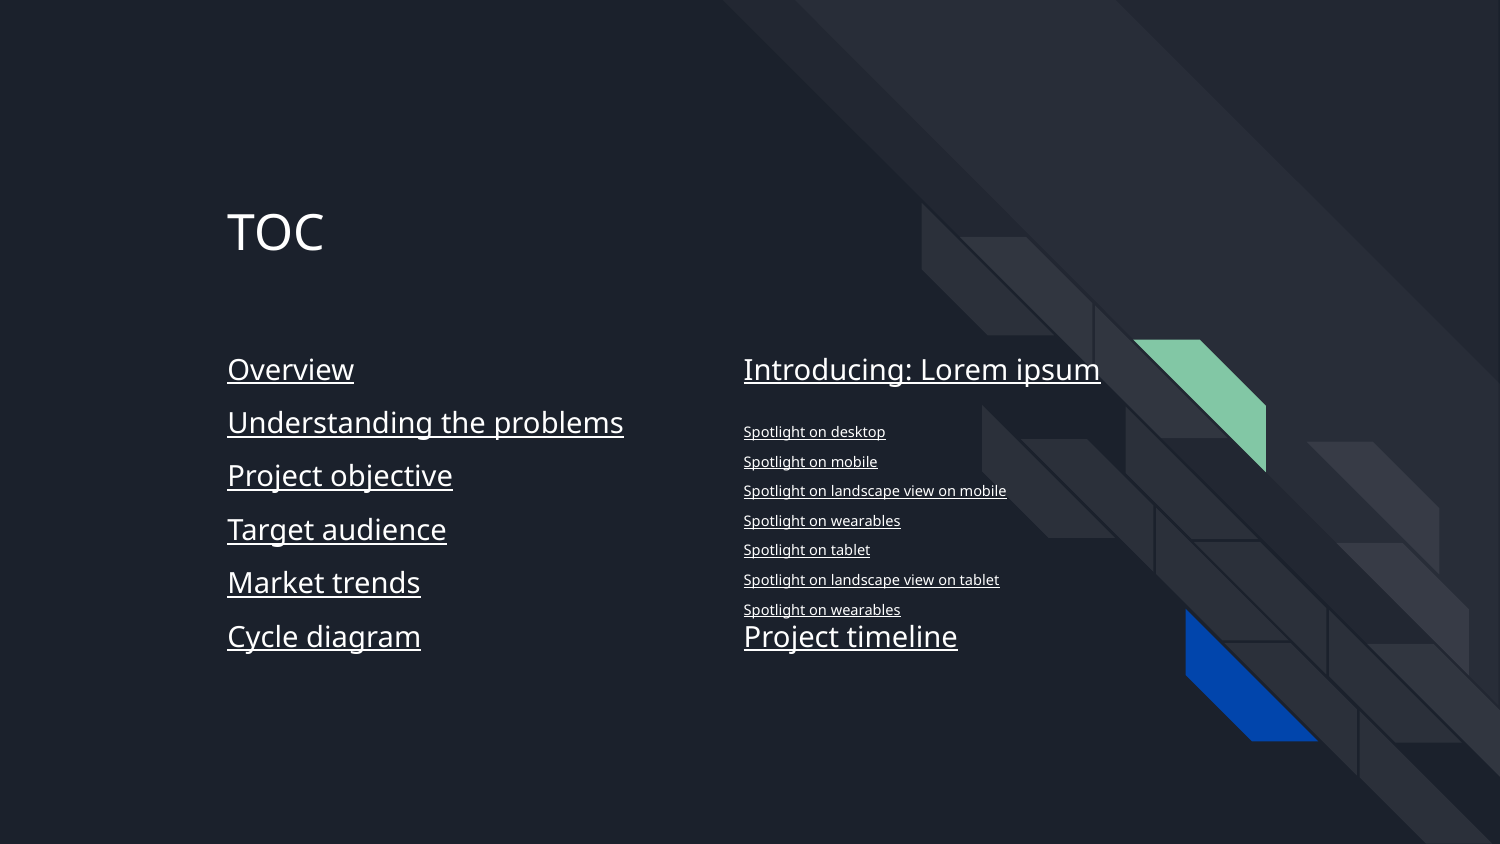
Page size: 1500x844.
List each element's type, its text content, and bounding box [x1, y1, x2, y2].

text_box Project objective [212, 450, 708, 504]
text_box Cycle diagram [212, 610, 708, 665]
text_box Market trends [212, 557, 708, 610]
title TOC [212, 185, 1368, 266]
text_box Overview [212, 344, 708, 397]
text_box Target audience [212, 504, 708, 557]
text_box Spotlight on desktop Spotlight on mobile Spotlight on landscape view on mobile Spotlight on wearables Spotlight on tablet Spotlight on landscape view on tablet Spotlight on wearables [728, 397, 1224, 610]
text_box Introducing: Lorem ipsum [728, 344, 1224, 397]
text_box Understanding the problems [212, 397, 708, 450]
text_box Project timeline [728, 610, 1224, 665]
